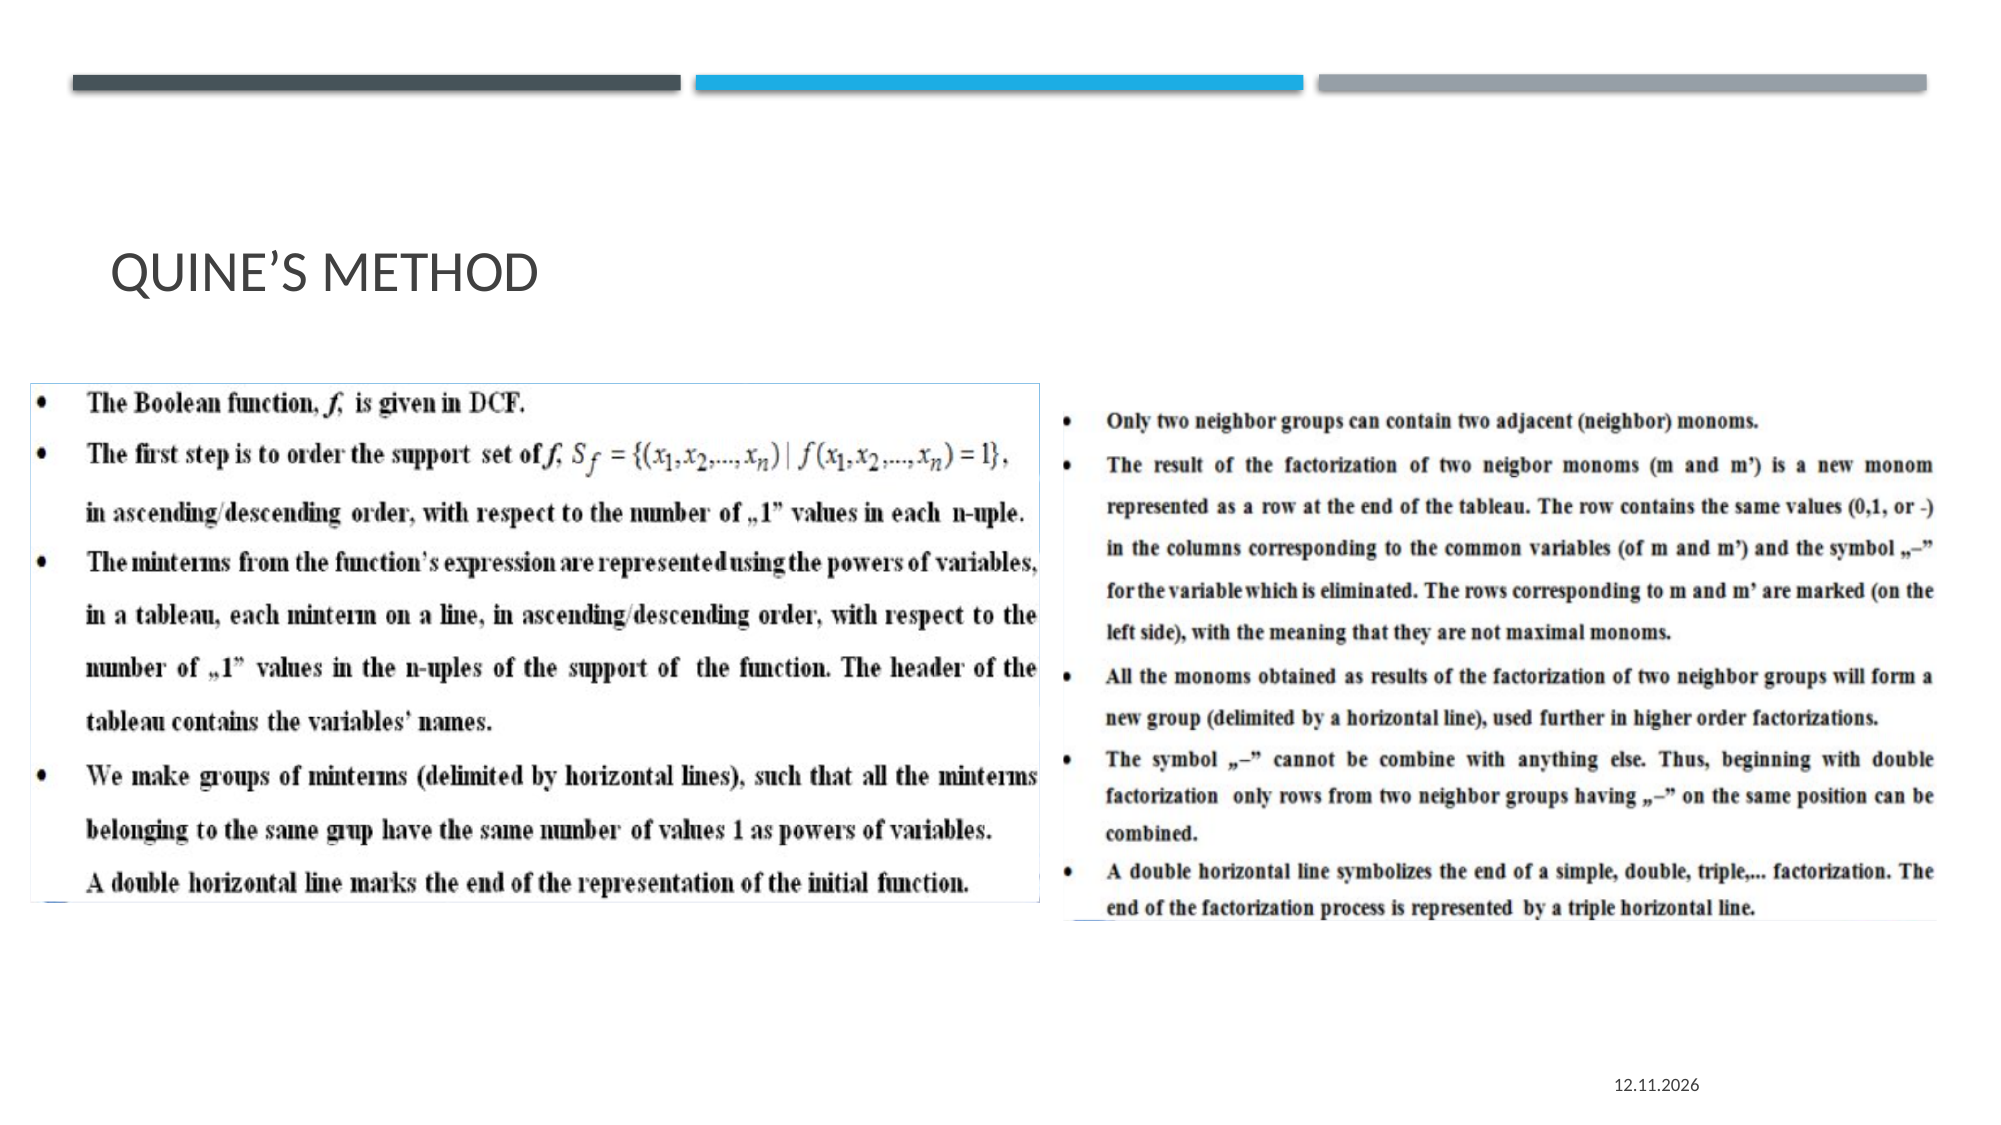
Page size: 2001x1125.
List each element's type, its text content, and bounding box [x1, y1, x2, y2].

picture [29, 383, 1041, 904]
title Quine’s method [95, 115, 1905, 311]
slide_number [1247, 1053, 1715, 1114]
picture [1062, 410, 1938, 922]
